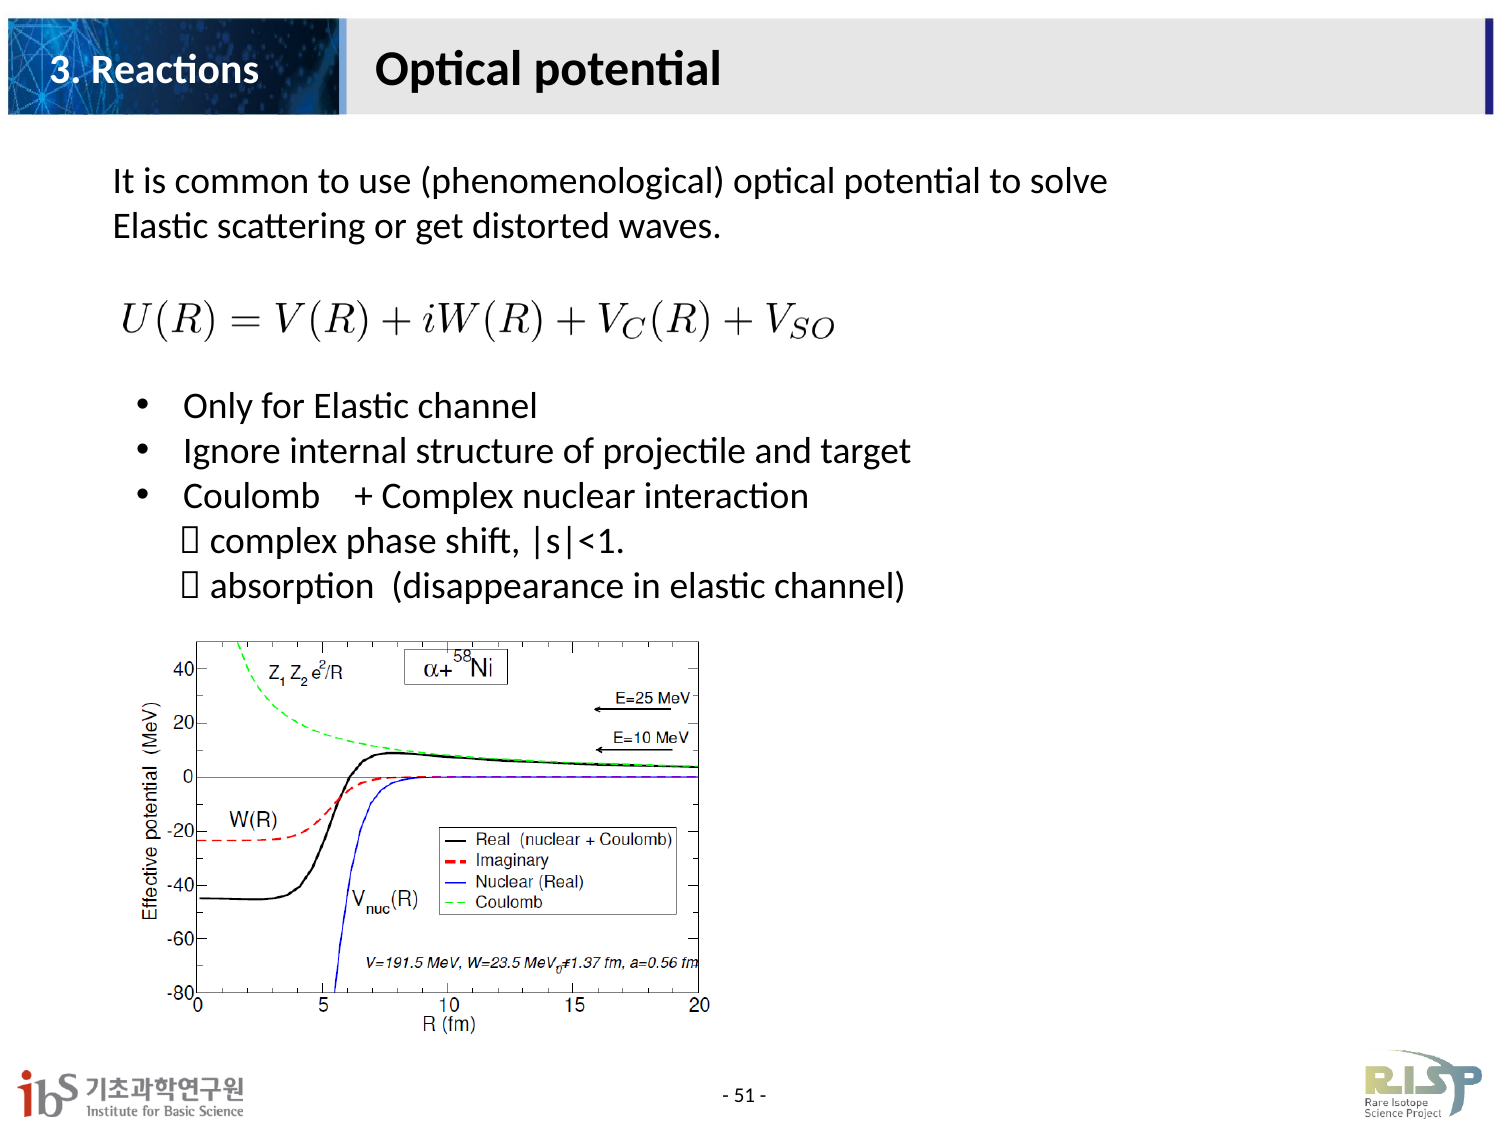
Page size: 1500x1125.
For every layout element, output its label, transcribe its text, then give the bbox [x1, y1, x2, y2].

text_box Only for Elastic channel Ignore internal structure of projectile and target Coulomb + Complex nuclear interaction  complex phase shift, |s|<1.  absorption (disappearance in elastic channel) [121, 373, 928, 614]
picture [123, 300, 834, 342]
picture [17, 1070, 243, 1117]
picture [1364, 1049, 1482, 1119]
text_box It is common to use (phenomenological) optical potential to solve Elastic scattering or get distorted waves. [98, 148, 1133, 299]
picture [106, 614, 727, 1059]
picture [2, 10, 1500, 130]
